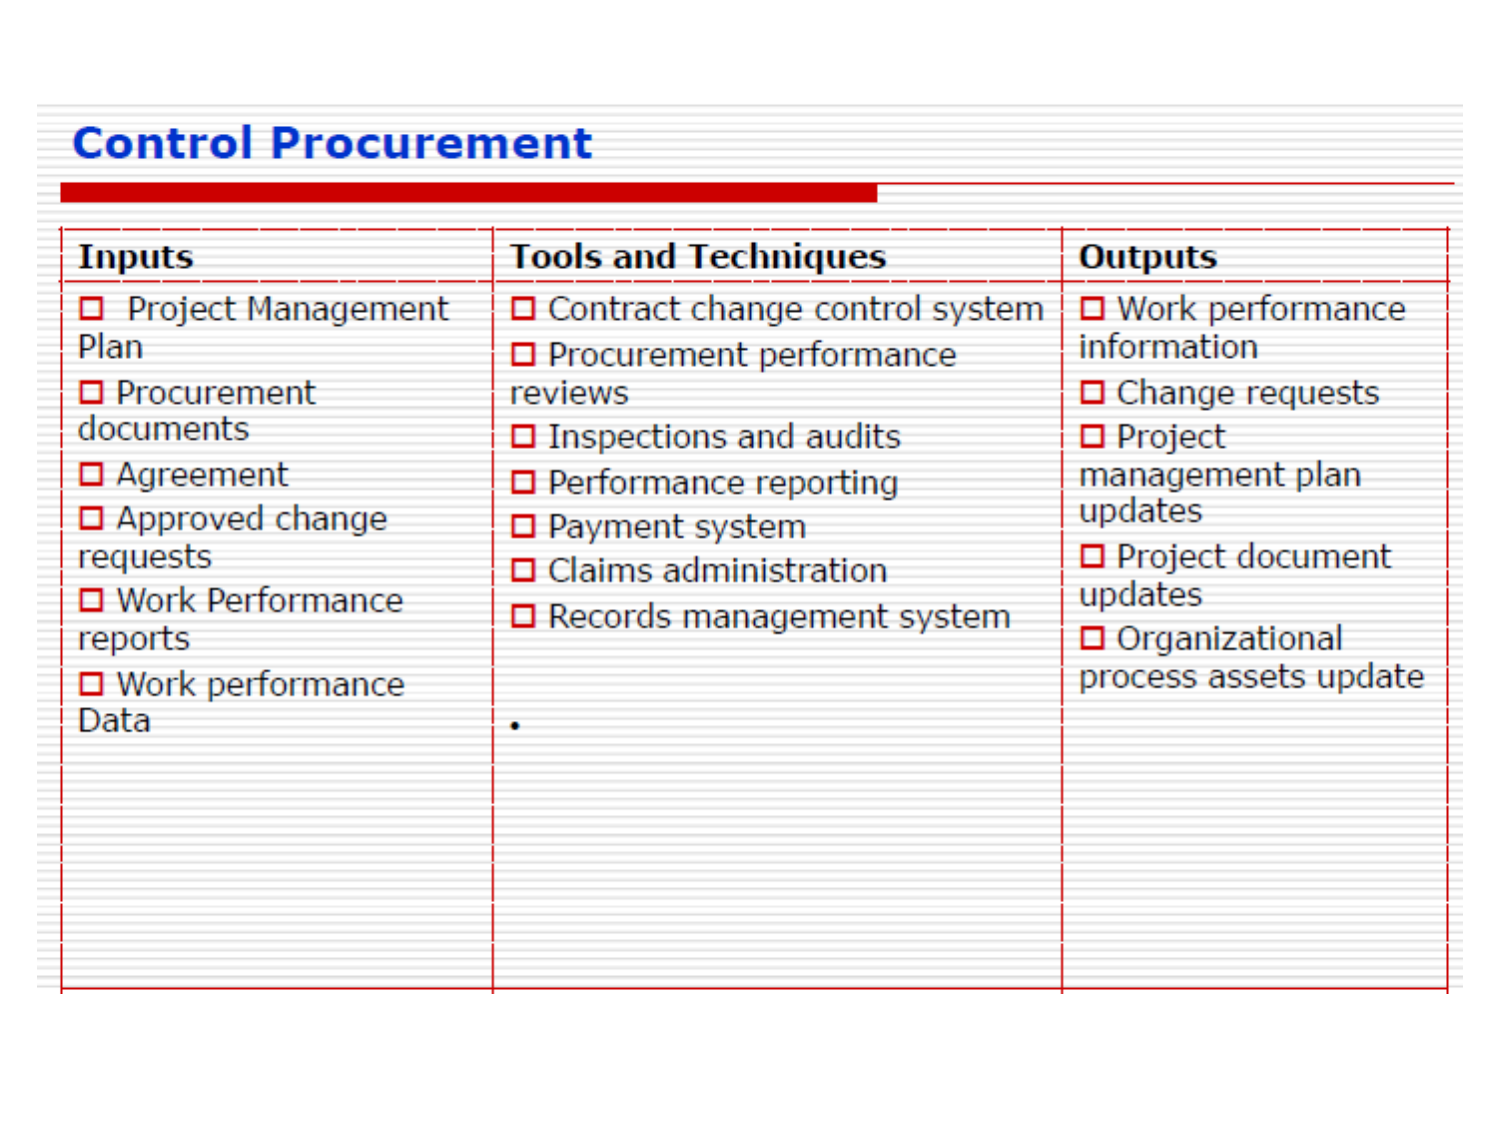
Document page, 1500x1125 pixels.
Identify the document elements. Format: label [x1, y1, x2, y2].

picture [37, 99, 1463, 995]
